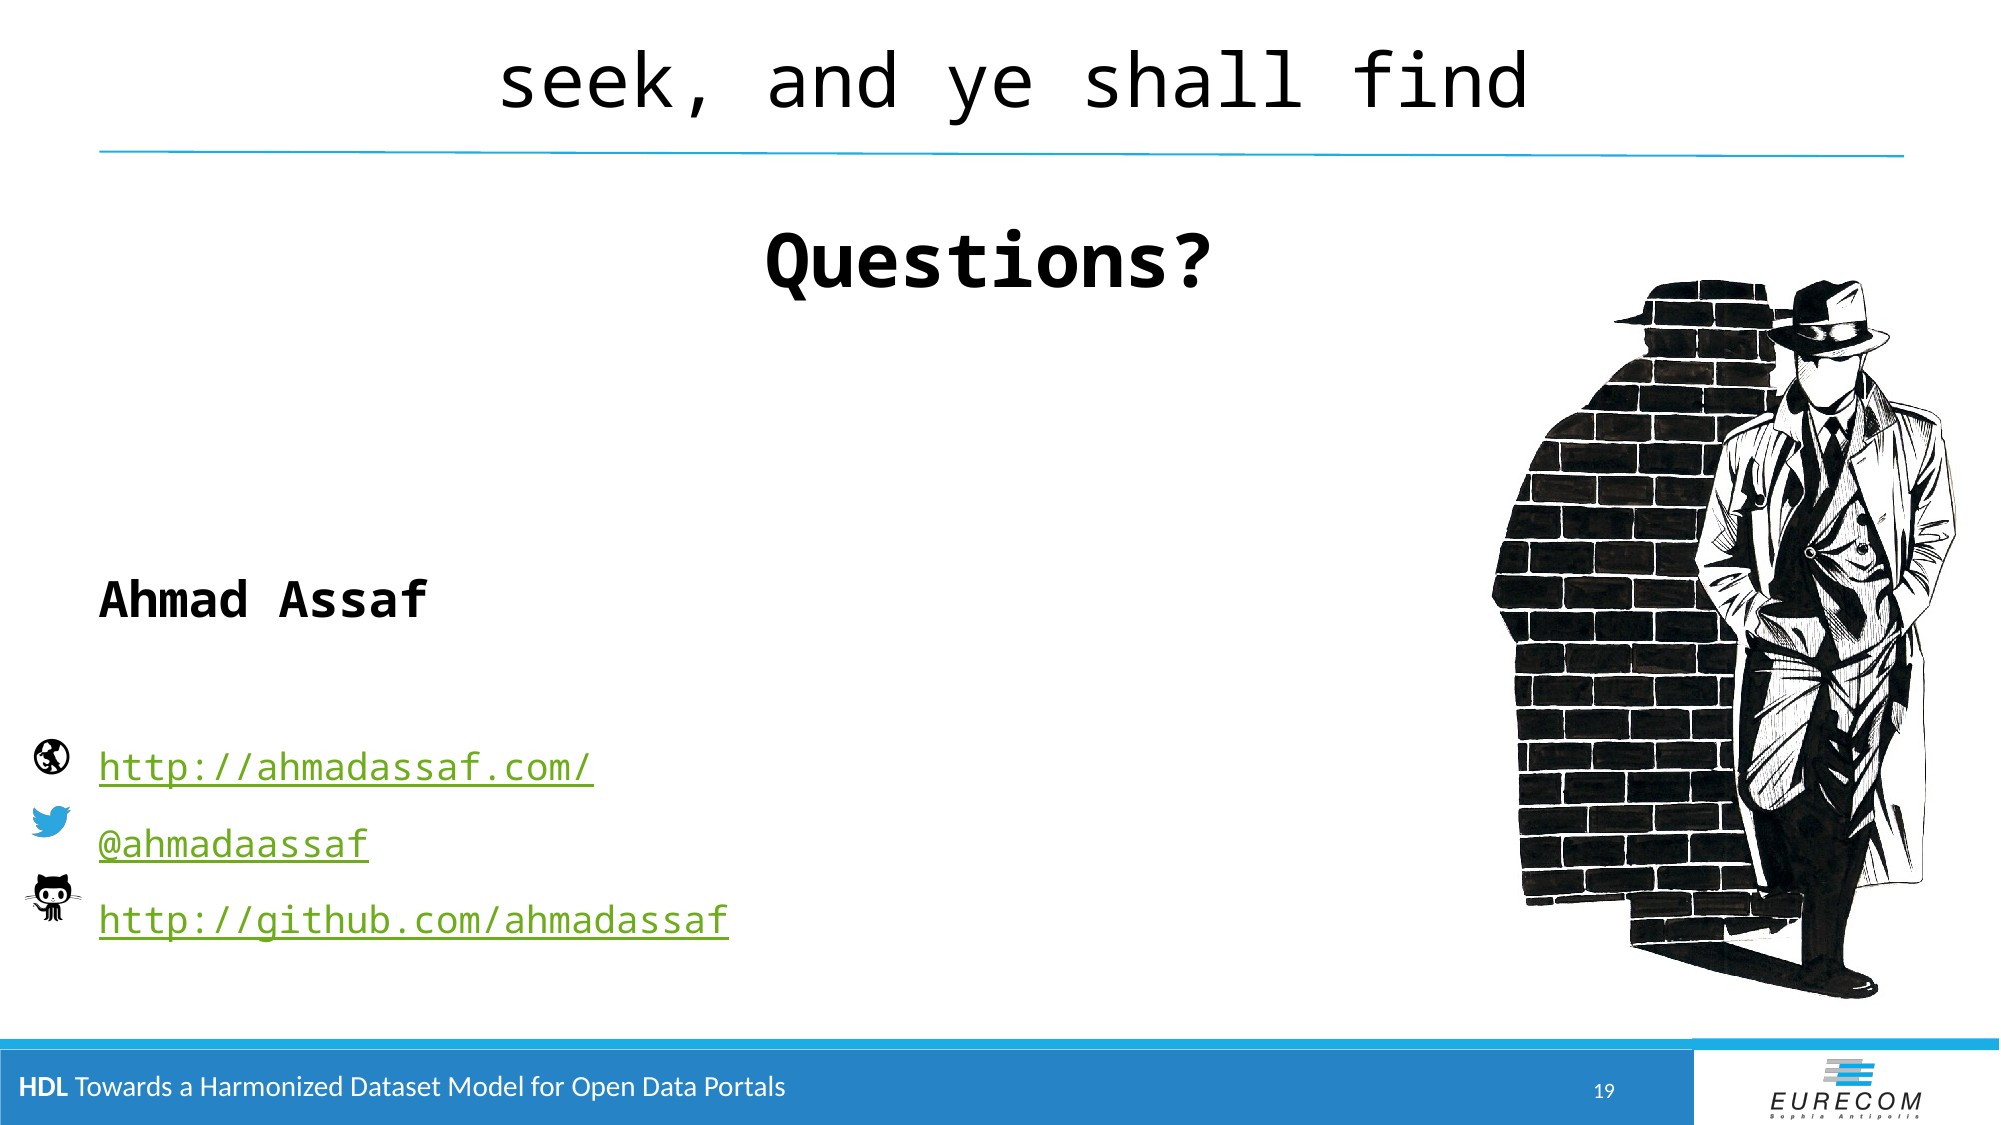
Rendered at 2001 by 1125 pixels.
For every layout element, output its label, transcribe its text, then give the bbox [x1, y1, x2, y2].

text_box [98, 151, 1905, 157]
picture [1452, 239, 2000, 1038]
picture [29, 799, 73, 844]
picture [19, 863, 86, 930]
text_box Ahmad Assaf http://ahmadassaf.com/ @ahmadaassaf http://github.com/ahmadassaf [83, 560, 744, 955]
text_box seek, and ye shall find Questions? [243, 25, 1737, 147]
picture [29, 734, 74, 778]
text_box seek, and ye shall find Questions? [243, 167, 1737, 310]
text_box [0, 1036, 2000, 1125]
